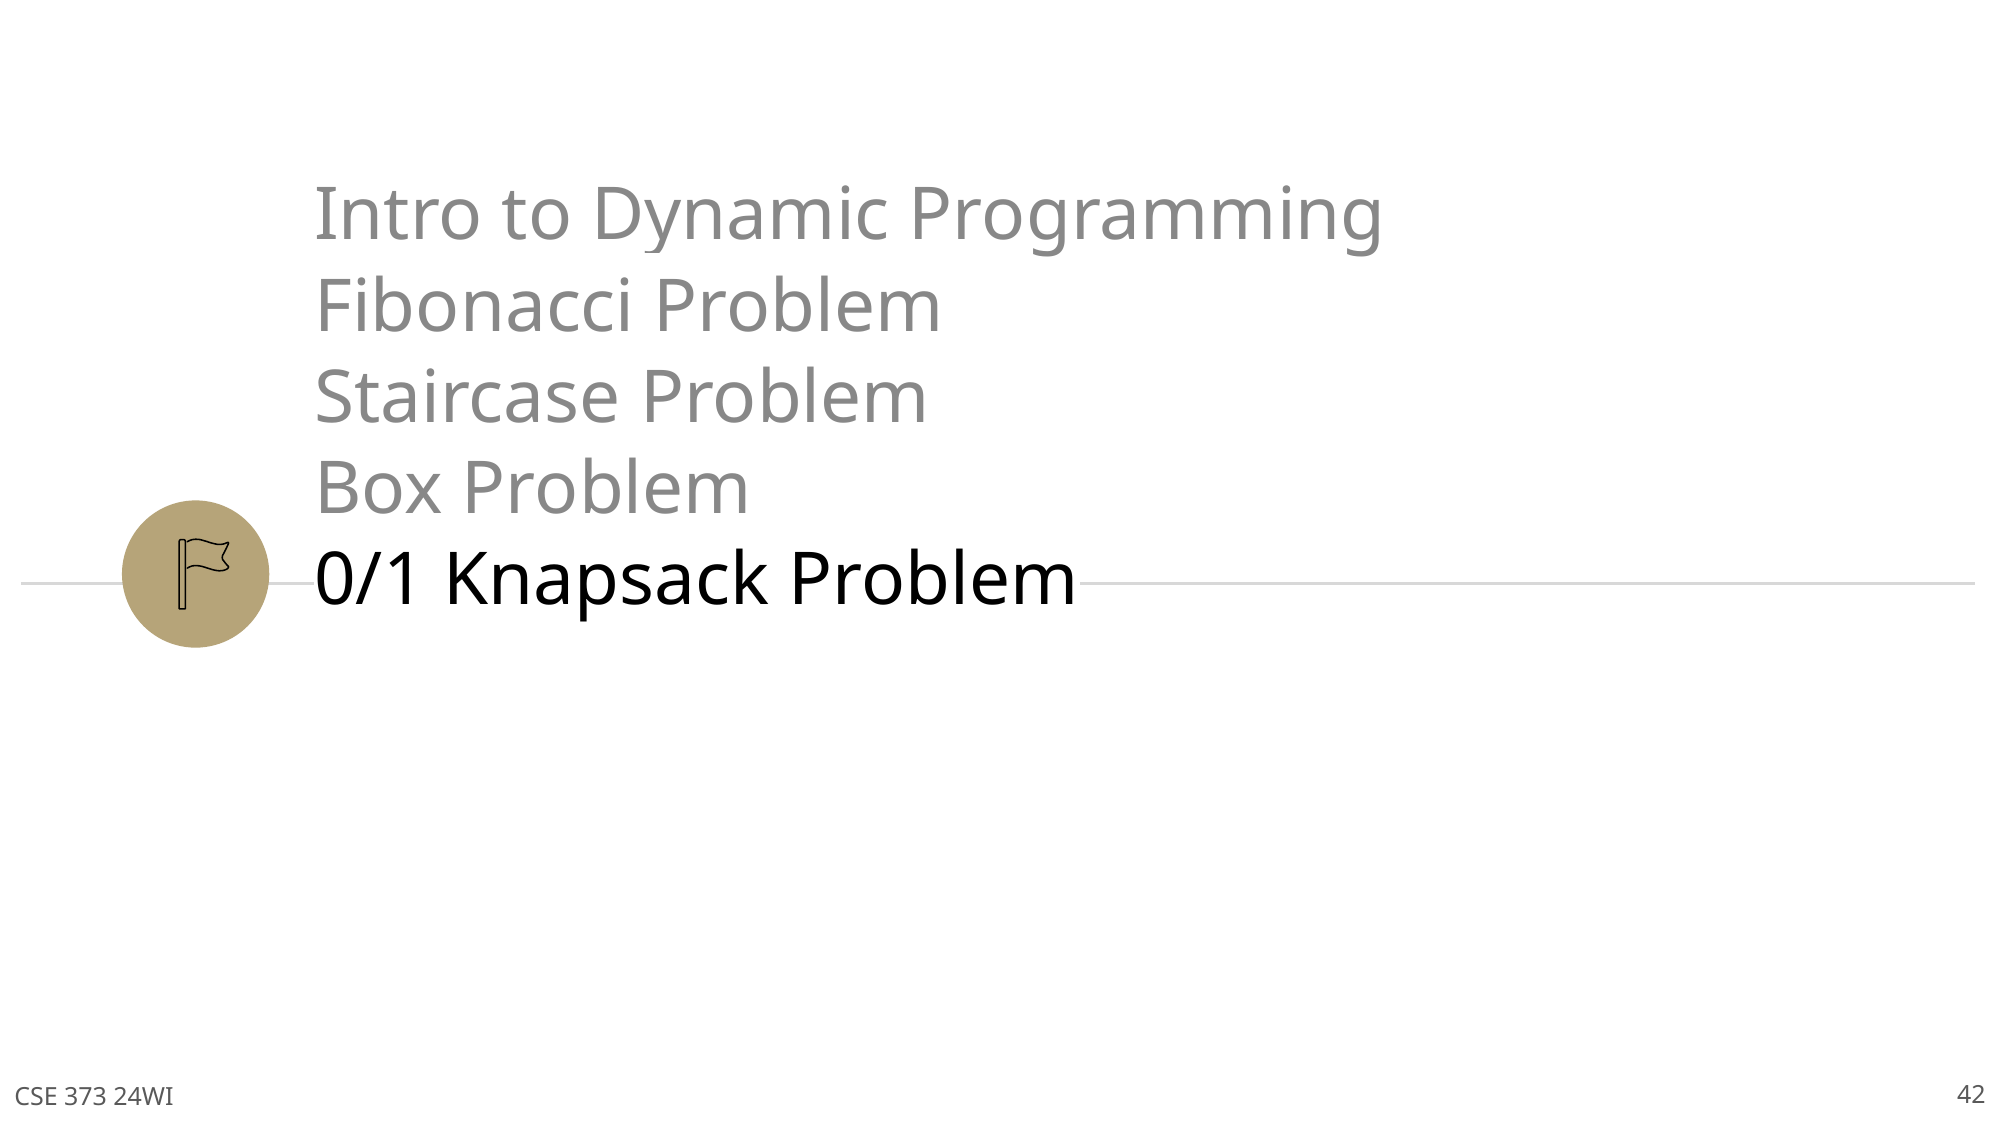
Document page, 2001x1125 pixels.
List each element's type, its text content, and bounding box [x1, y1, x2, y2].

text_box Intro to Dynamic Programming Fibonacci Problem Staircase Problem Box Problem 0/1 Knapsack Problem [306, 169, 1498, 628]
